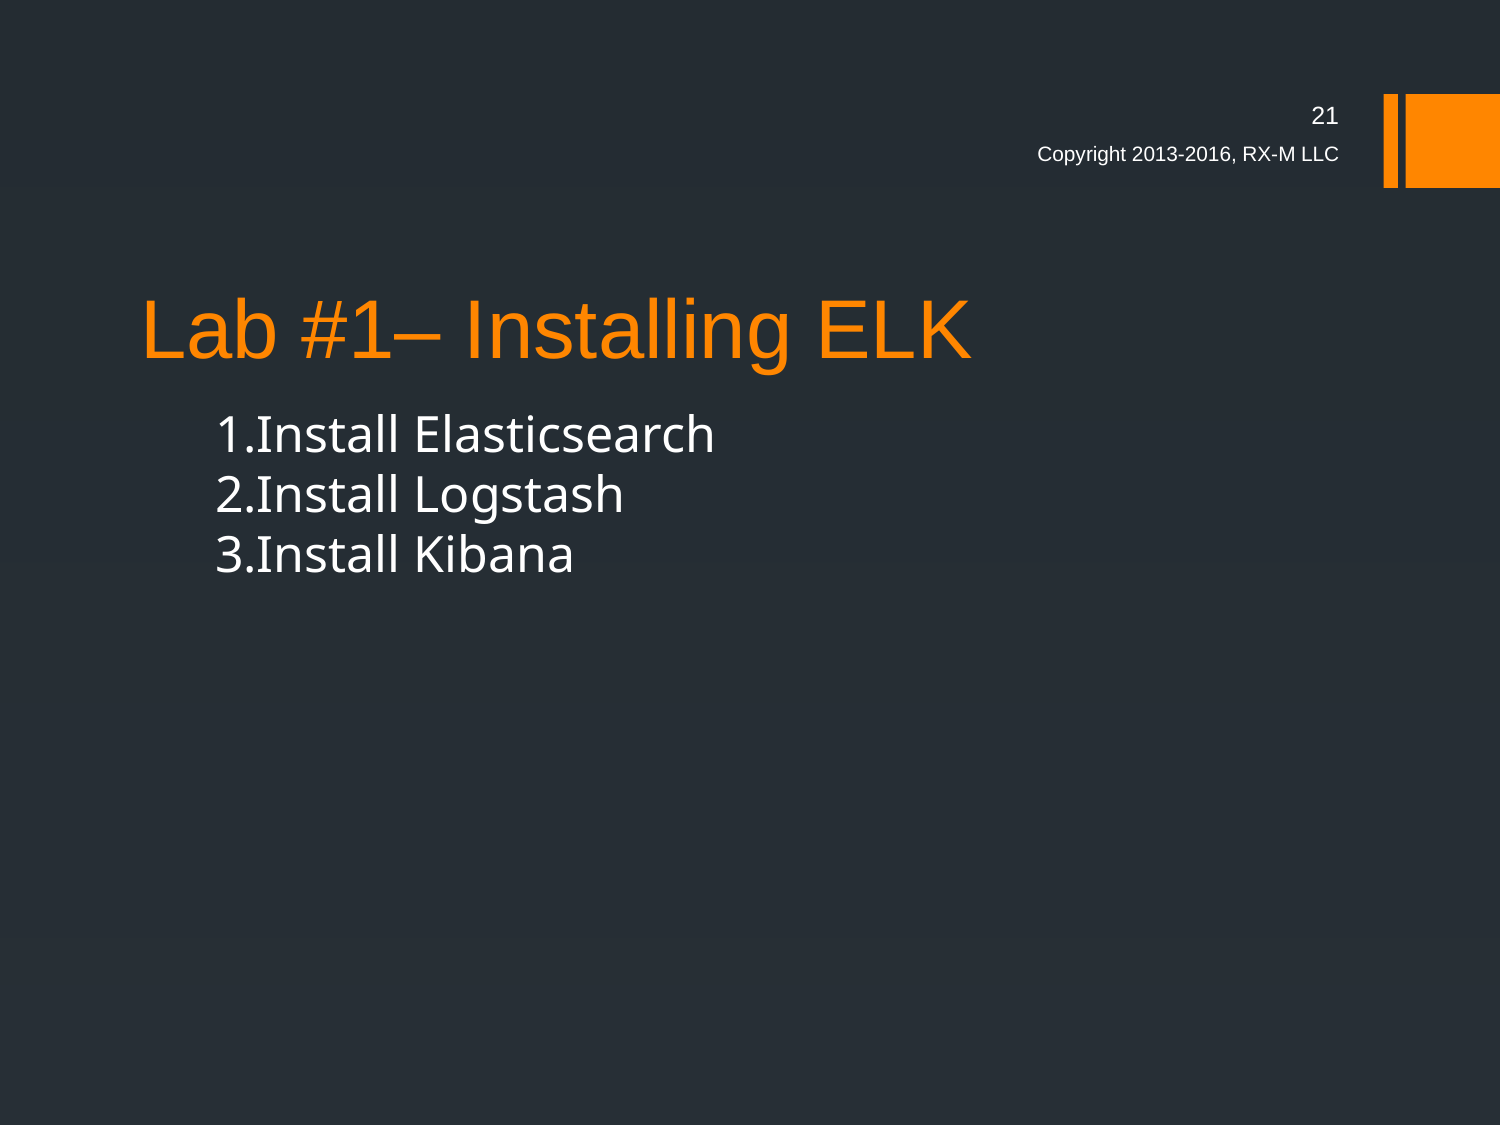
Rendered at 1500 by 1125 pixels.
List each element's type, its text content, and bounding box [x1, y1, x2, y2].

title Lab #1– Installing ELK [125, 193, 1325, 384]
list Install Elasticsearch Install Logstash Install Kibana [125, 394, 963, 750]
slide_number 21 [1199, 90, 1355, 140]
footer Copyright 2013-2016, RX-M LLC [985, 140, 1355, 190]
